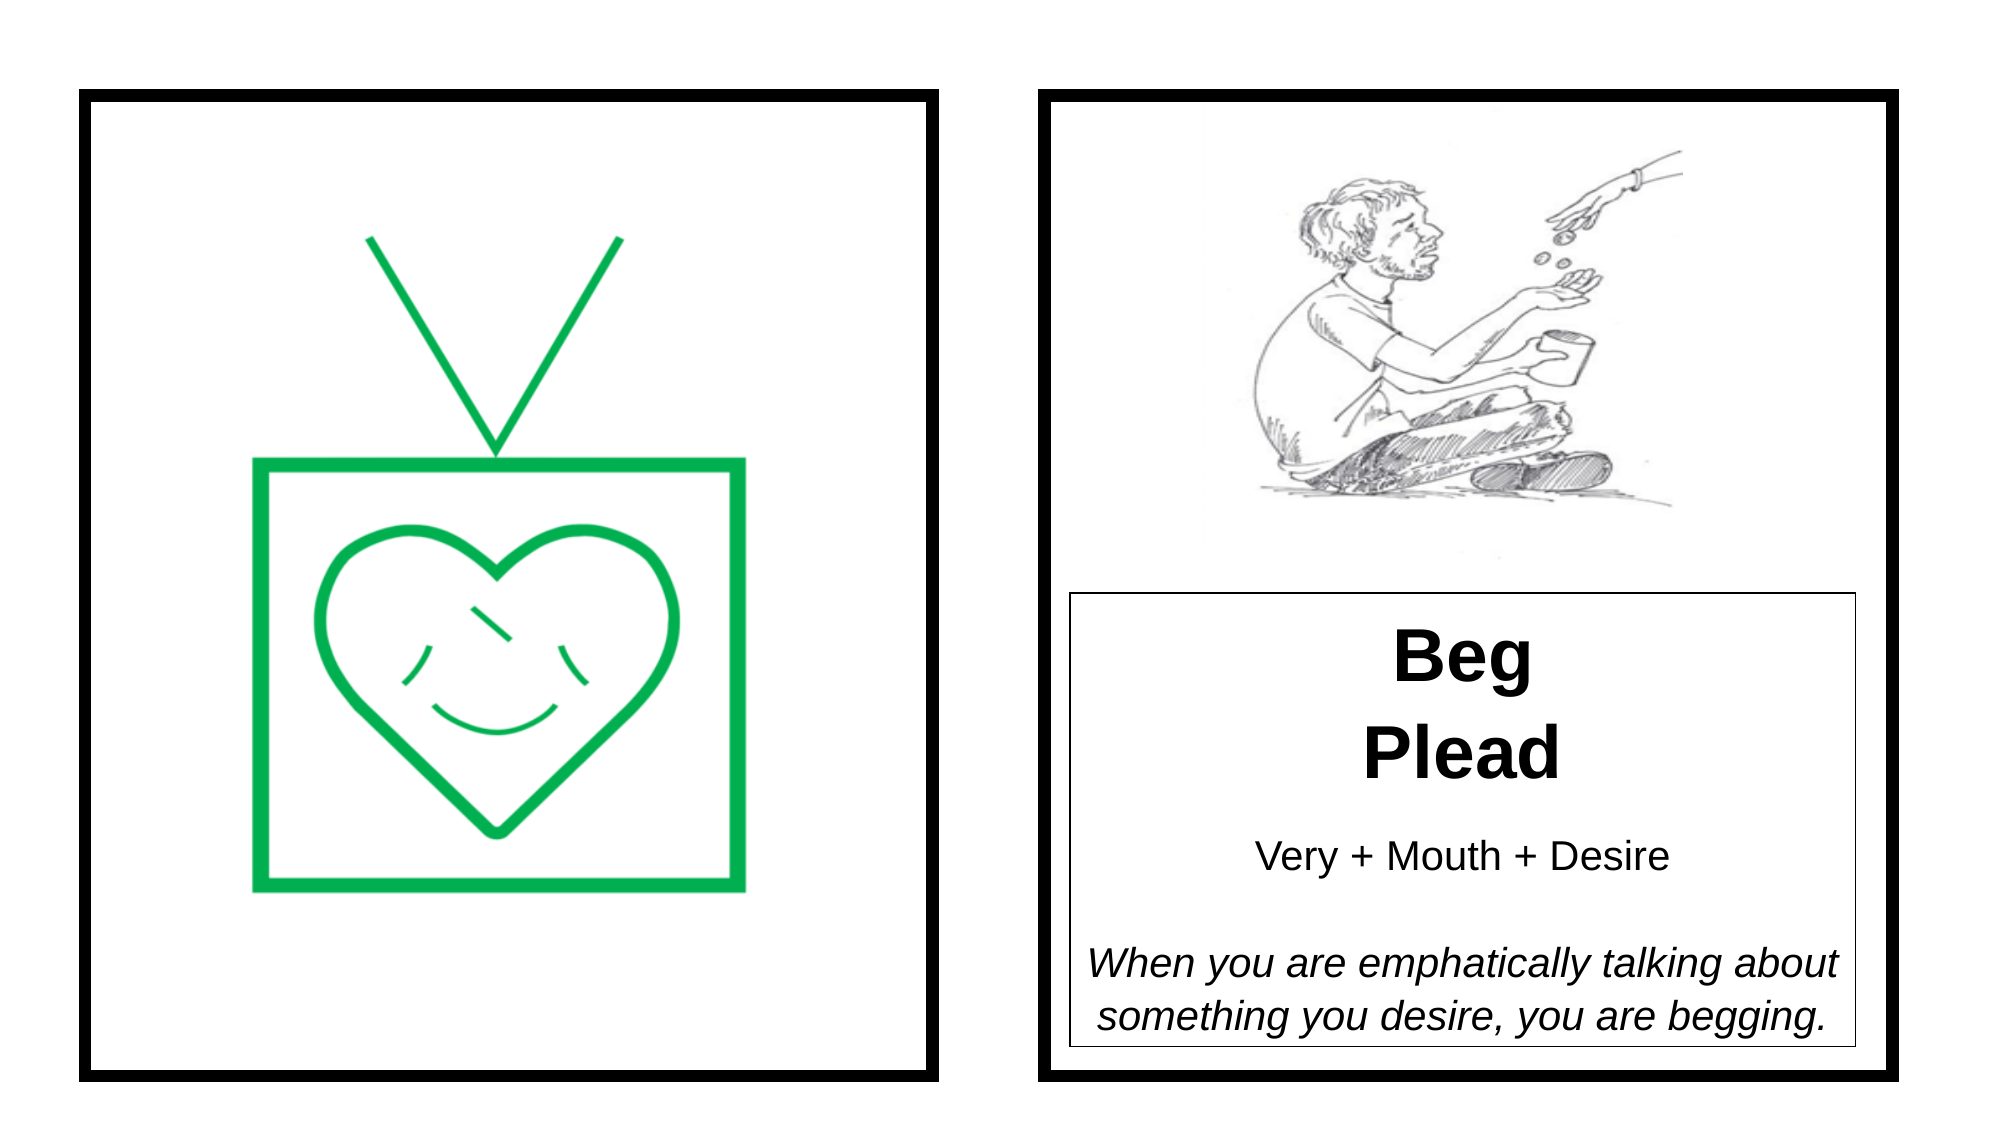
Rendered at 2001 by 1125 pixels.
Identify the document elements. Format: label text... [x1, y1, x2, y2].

picture [1202, 106, 1683, 563]
text_box Beg Plead Very + Mouth + Desire When you are emphatically talking about something you desire, you are begging. [1070, 593, 1856, 1047]
picture [226, 224, 784, 901]
text_box [84, 95, 934, 1077]
text_box [1044, 95, 1893, 1077]
